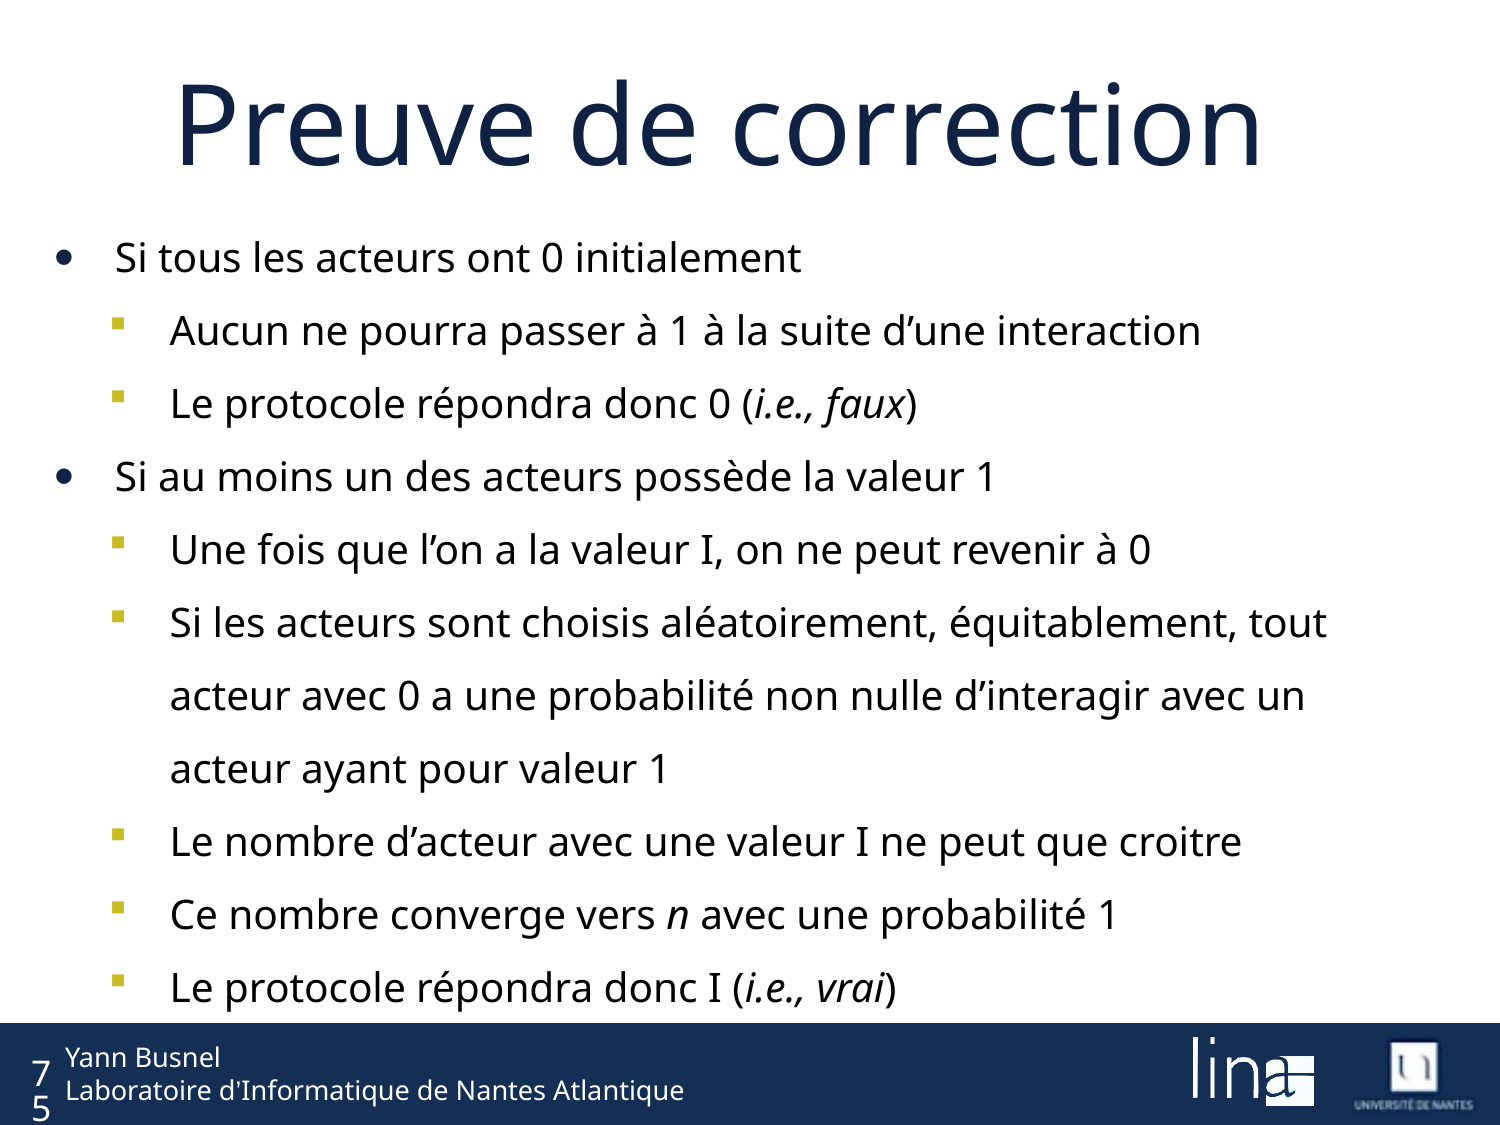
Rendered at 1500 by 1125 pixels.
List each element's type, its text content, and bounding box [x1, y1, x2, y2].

picture [0, 1023, 1500, 1125]
title Preuve de correction [44, 22, 1395, 219]
slide_number 75 [20, 1045, 70, 1100]
list Si tous les acteurs ont 0 initialement Aucun ne pourra passer à 1 à la suite d’une interaction Le protocole répondra donc 0 (i.e., faux) Si au moins un des acteurs possède la valeur 1 Une fois que l’on a la valeur I, on ne peut revenir à 0 Si les acteurs sont choisis aléatoirement, équitablement, tout acteur avec 0 a une probabilité non nulle d’interagir avec un acteur ayant pour valeur 1 Le nombre d’acteur avec une valeur I ne peut que croitre Ce nombre converge vers n avec une probabilité 1 Le protocole répondra donc I (i.e., vrai) [44, 202, 1394, 1029]
